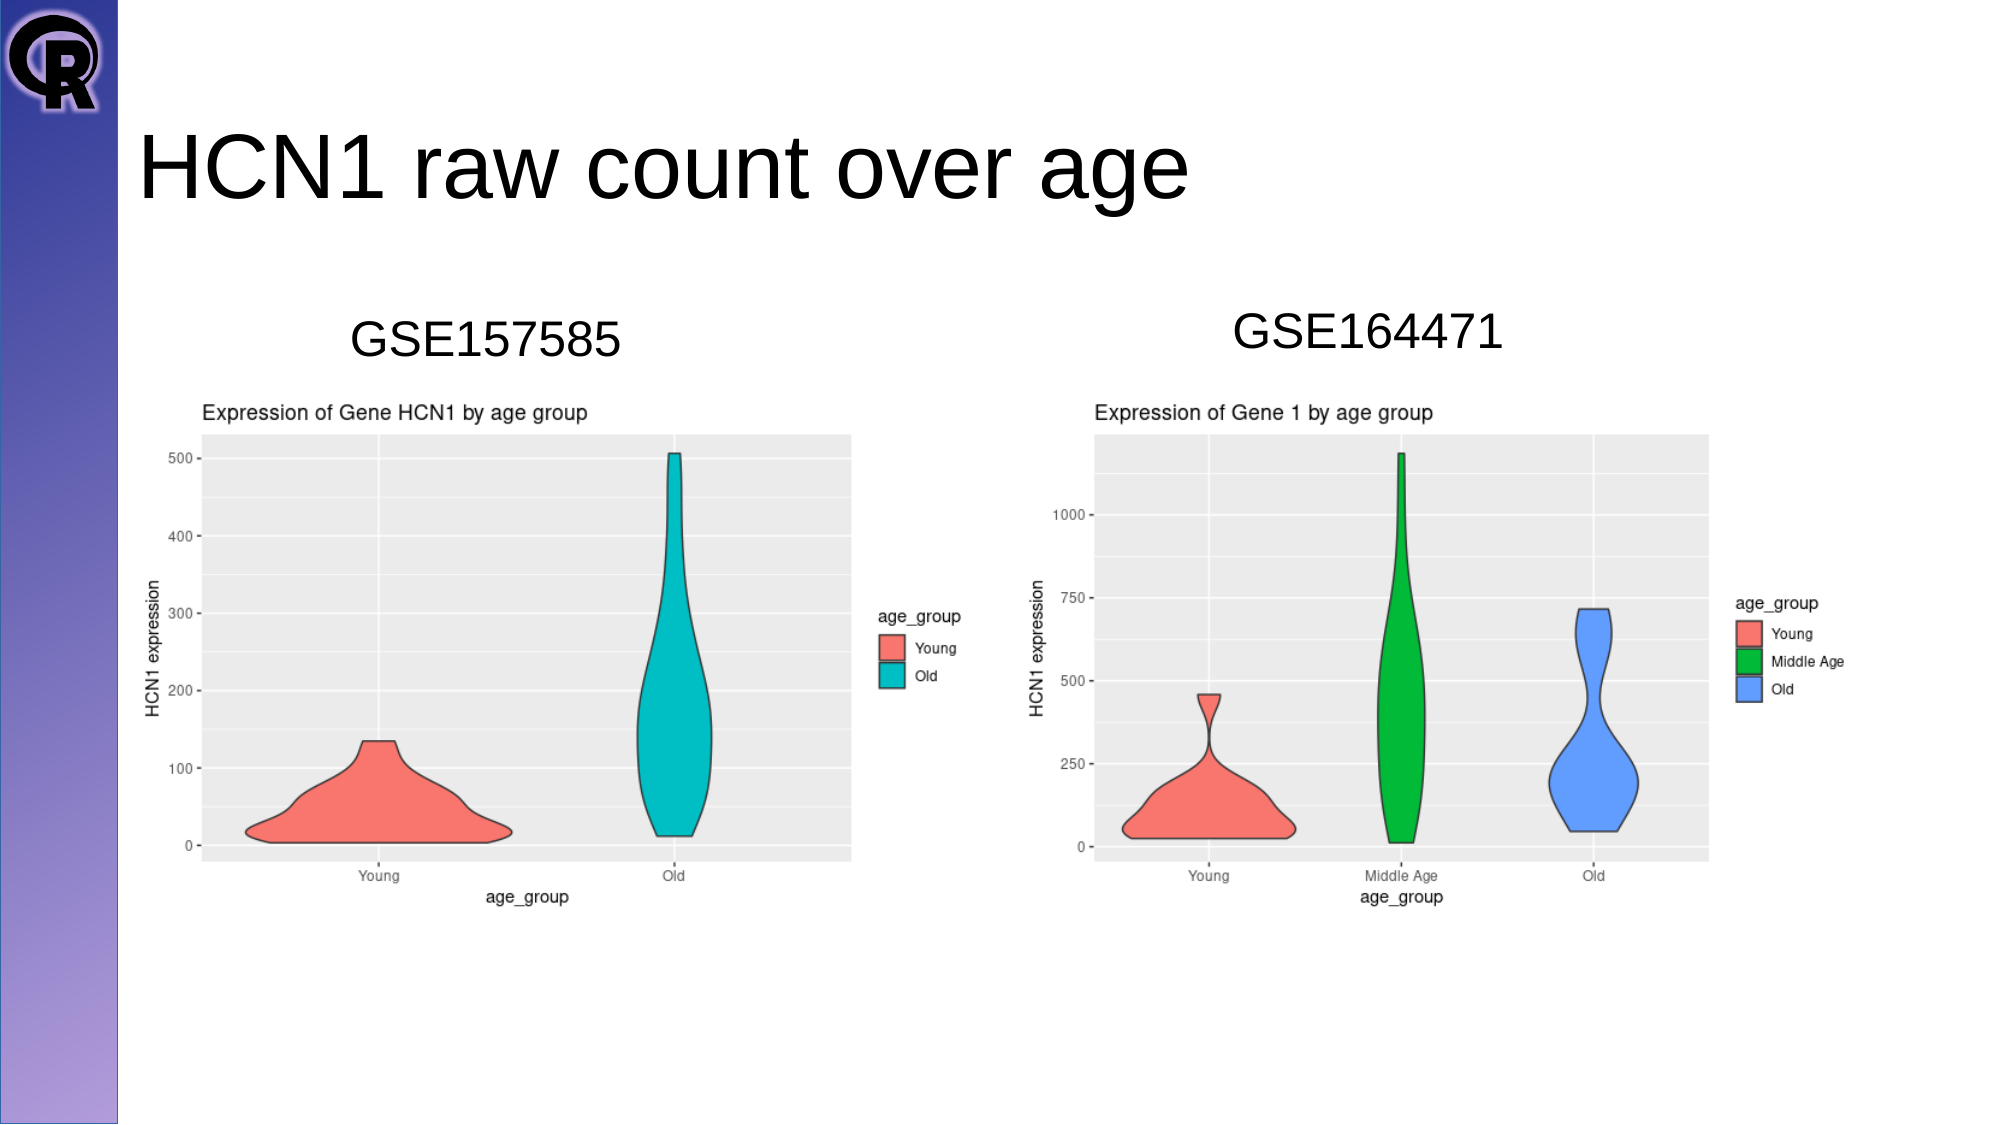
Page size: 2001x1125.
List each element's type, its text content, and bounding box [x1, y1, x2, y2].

text_box GSE164471 [1217, 290, 1520, 366]
title HCN1 raw count over age [137, 59, 1863, 278]
picture [9, 0, 98, 122]
picture [1021, 396, 1864, 917]
text_box [0, 0, 118, 1124]
text_box GSE157585 [334, 299, 637, 374]
picture [137, 396, 980, 917]
